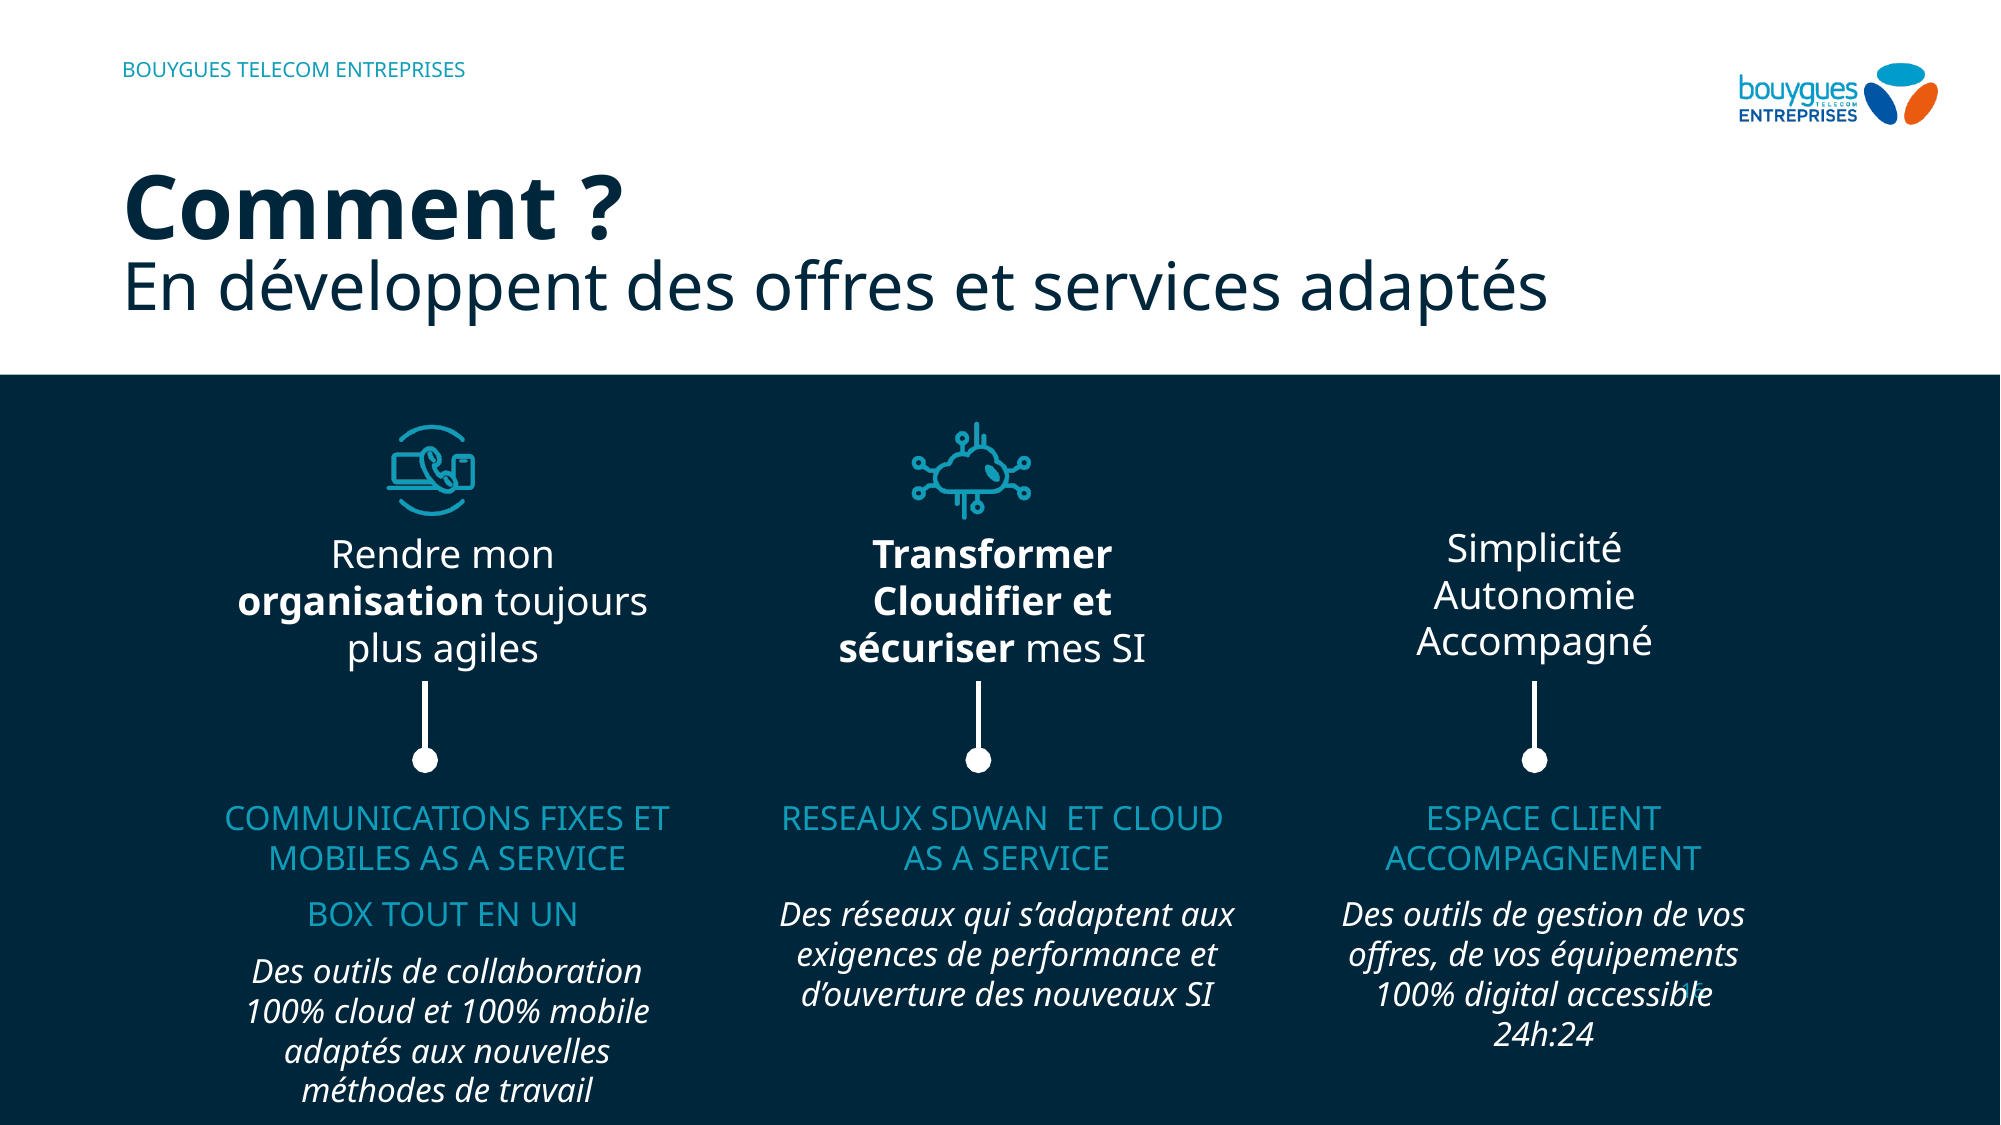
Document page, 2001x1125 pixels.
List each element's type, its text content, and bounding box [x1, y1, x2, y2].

text_box COMMUNICATIONS FIXES ET MOBILES AS A SERVICE BOX TOUT EN UN Des outils de collaboration 100% cloud et 100% mobile adaptés aux nouvelles méthodes de travail [195, 789, 700, 1117]
text_box Simplicité Autonomie Accompagné [1292, 516, 1777, 718]
text_box RESEAUX SDWAN ET CLOUD AS A SERVICE Des réseaux qui s’adaptent aux exigences de performance et d’ouverture des nouveaux SI [763, 789, 1252, 1021]
text_box Rendre mon organisation toujours plus agiles [198, 522, 687, 678]
title Comment ? En développent des offres et services adaptés [122, 169, 1970, 359]
picture [1692, 39, 1969, 158]
picture [910, 421, 1032, 520]
text_box Transformer Cloudifier et sécuriser mes SI [770, 522, 1215, 678]
footer Bouygues telecom entreprises [122, 49, 1658, 89]
text_box ESPACE CLIENT ACCOMPAGNEMENT Des outils de gestion de vos offres, de vos équipements 100% digital accessible 24h:24 [1317, 789, 1771, 1061]
picture [386, 424, 475, 517]
